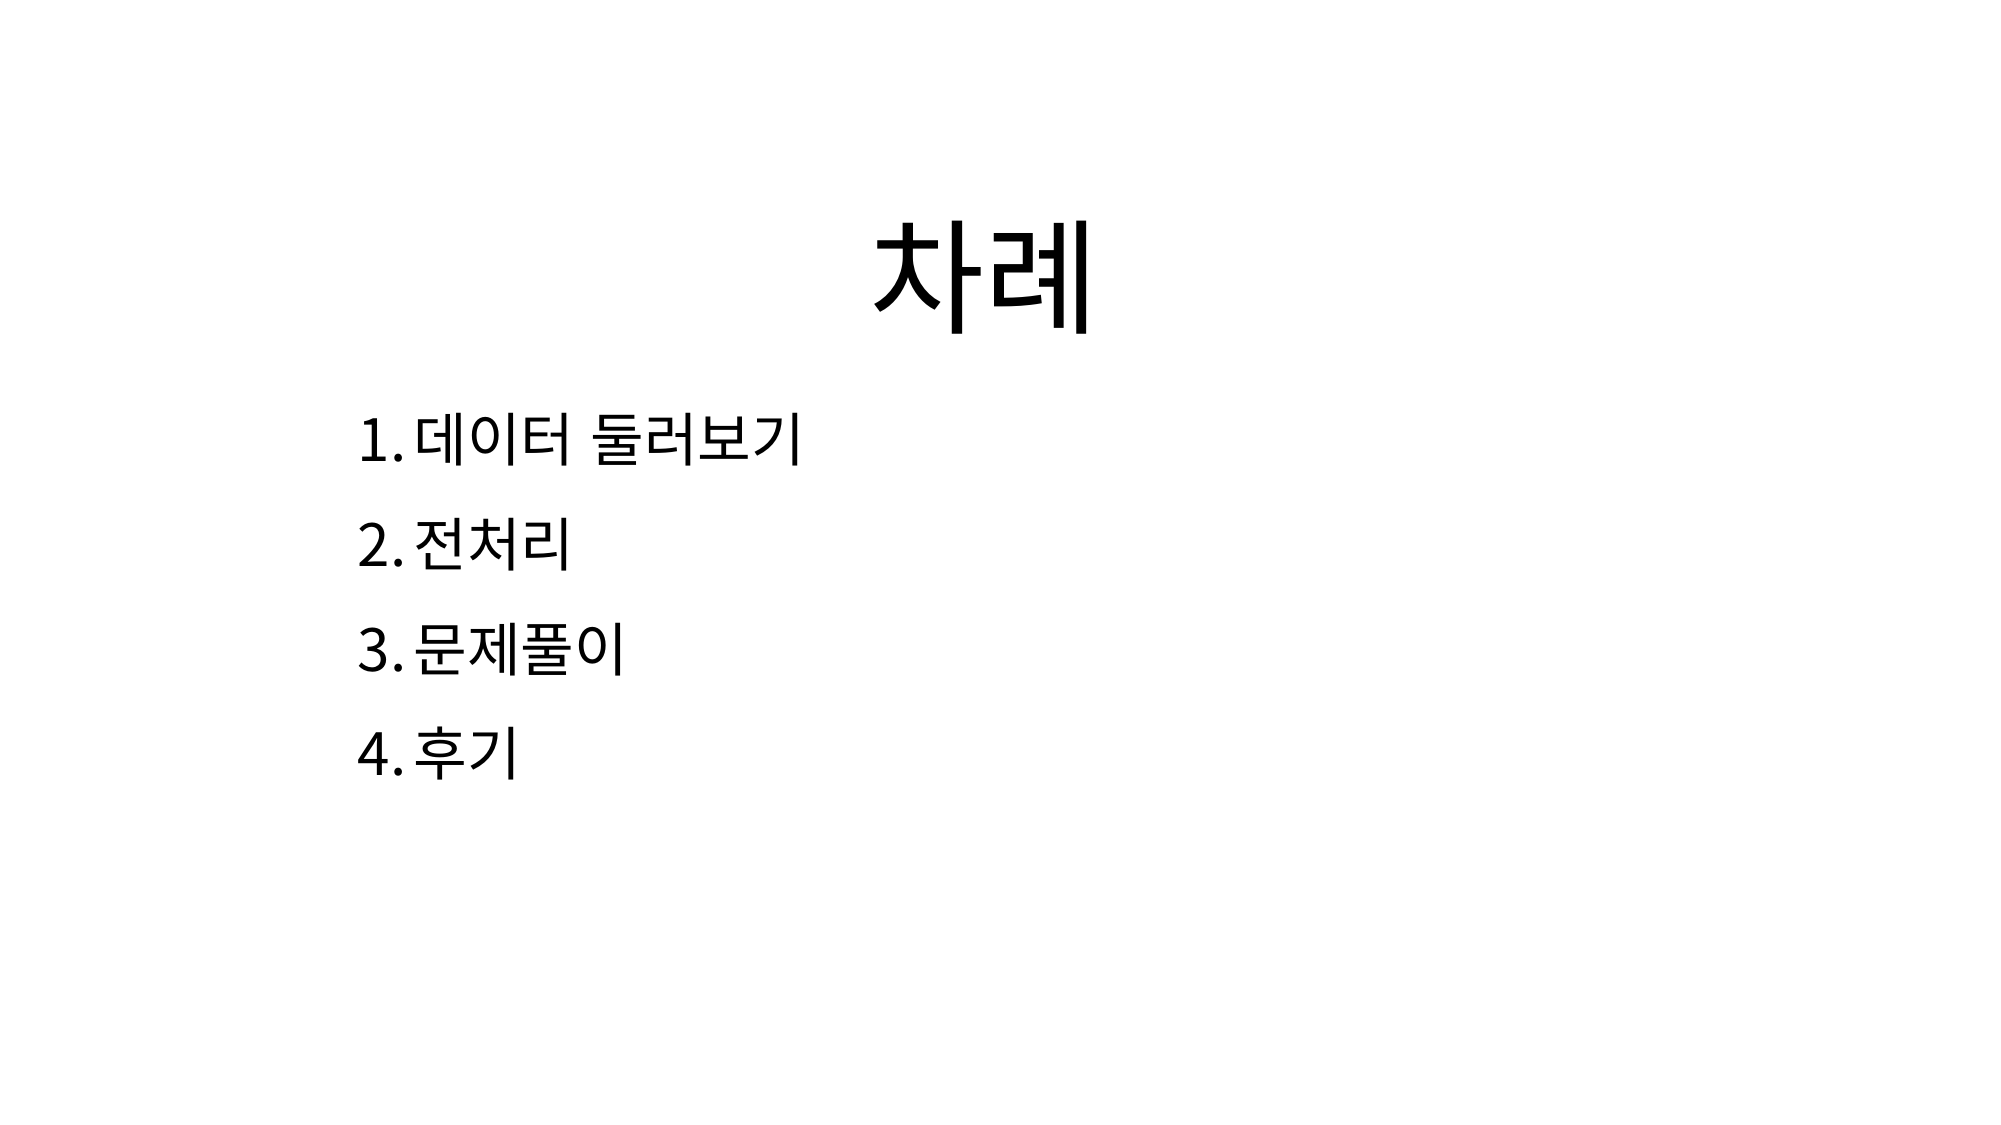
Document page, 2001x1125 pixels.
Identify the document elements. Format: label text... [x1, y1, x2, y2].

title 차례 [249, 184, 1719, 360]
text_box 데이터 둘러보기 전처리 문제풀이 후기 [342, 290, 1448, 900]
